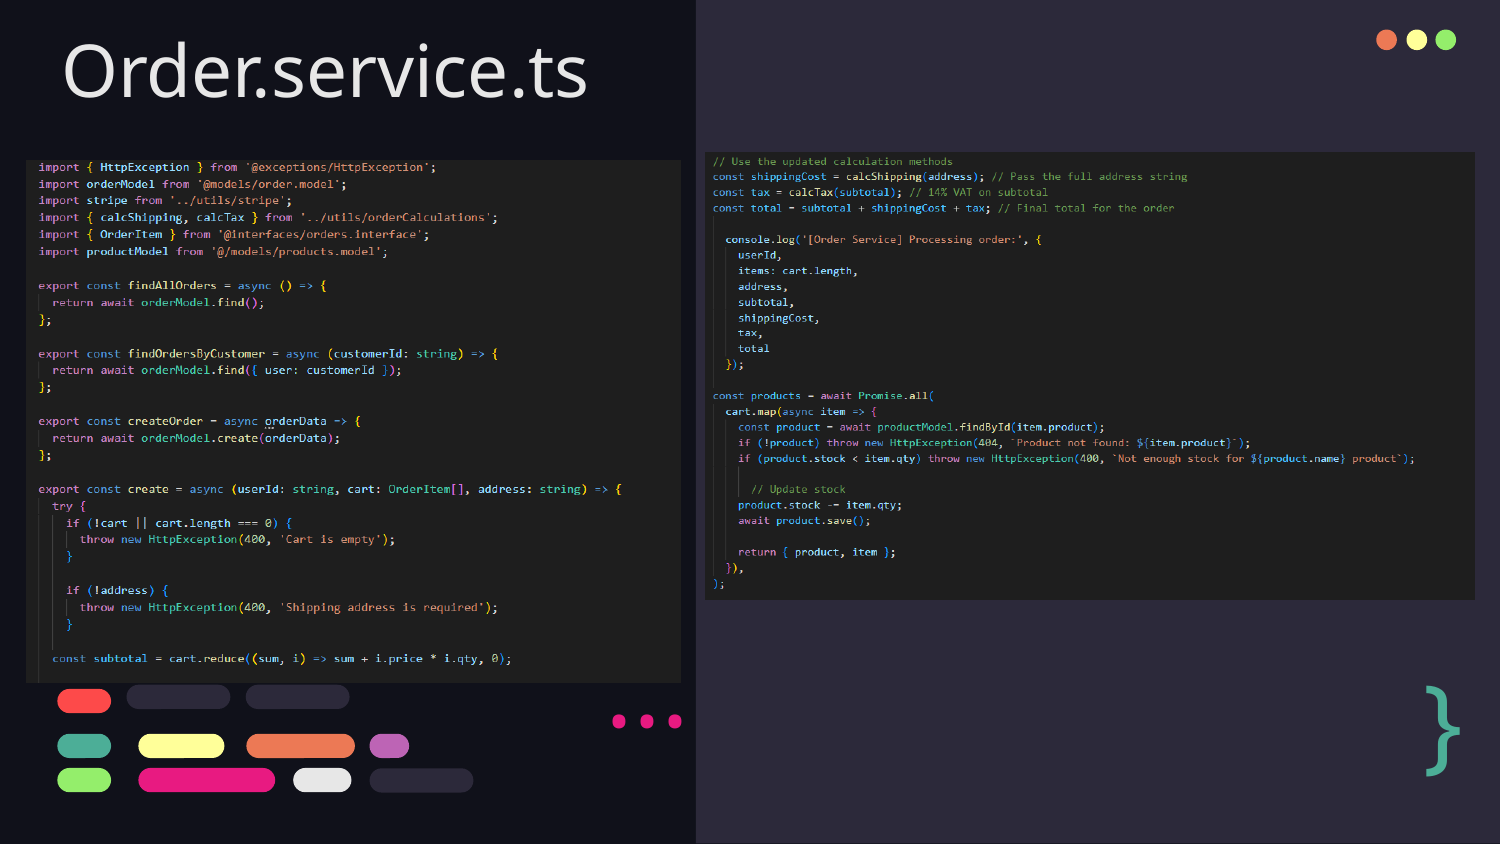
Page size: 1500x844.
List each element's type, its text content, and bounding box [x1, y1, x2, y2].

text_box ... [478, 673, 705, 764]
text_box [1376, 29, 1457, 51]
picture [705, 152, 1476, 600]
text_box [57, 693, 474, 793]
picture [26, 160, 682, 684]
title Order.service.ts [46, 29, 930, 128]
text_box } [1408, 656, 1494, 781]
